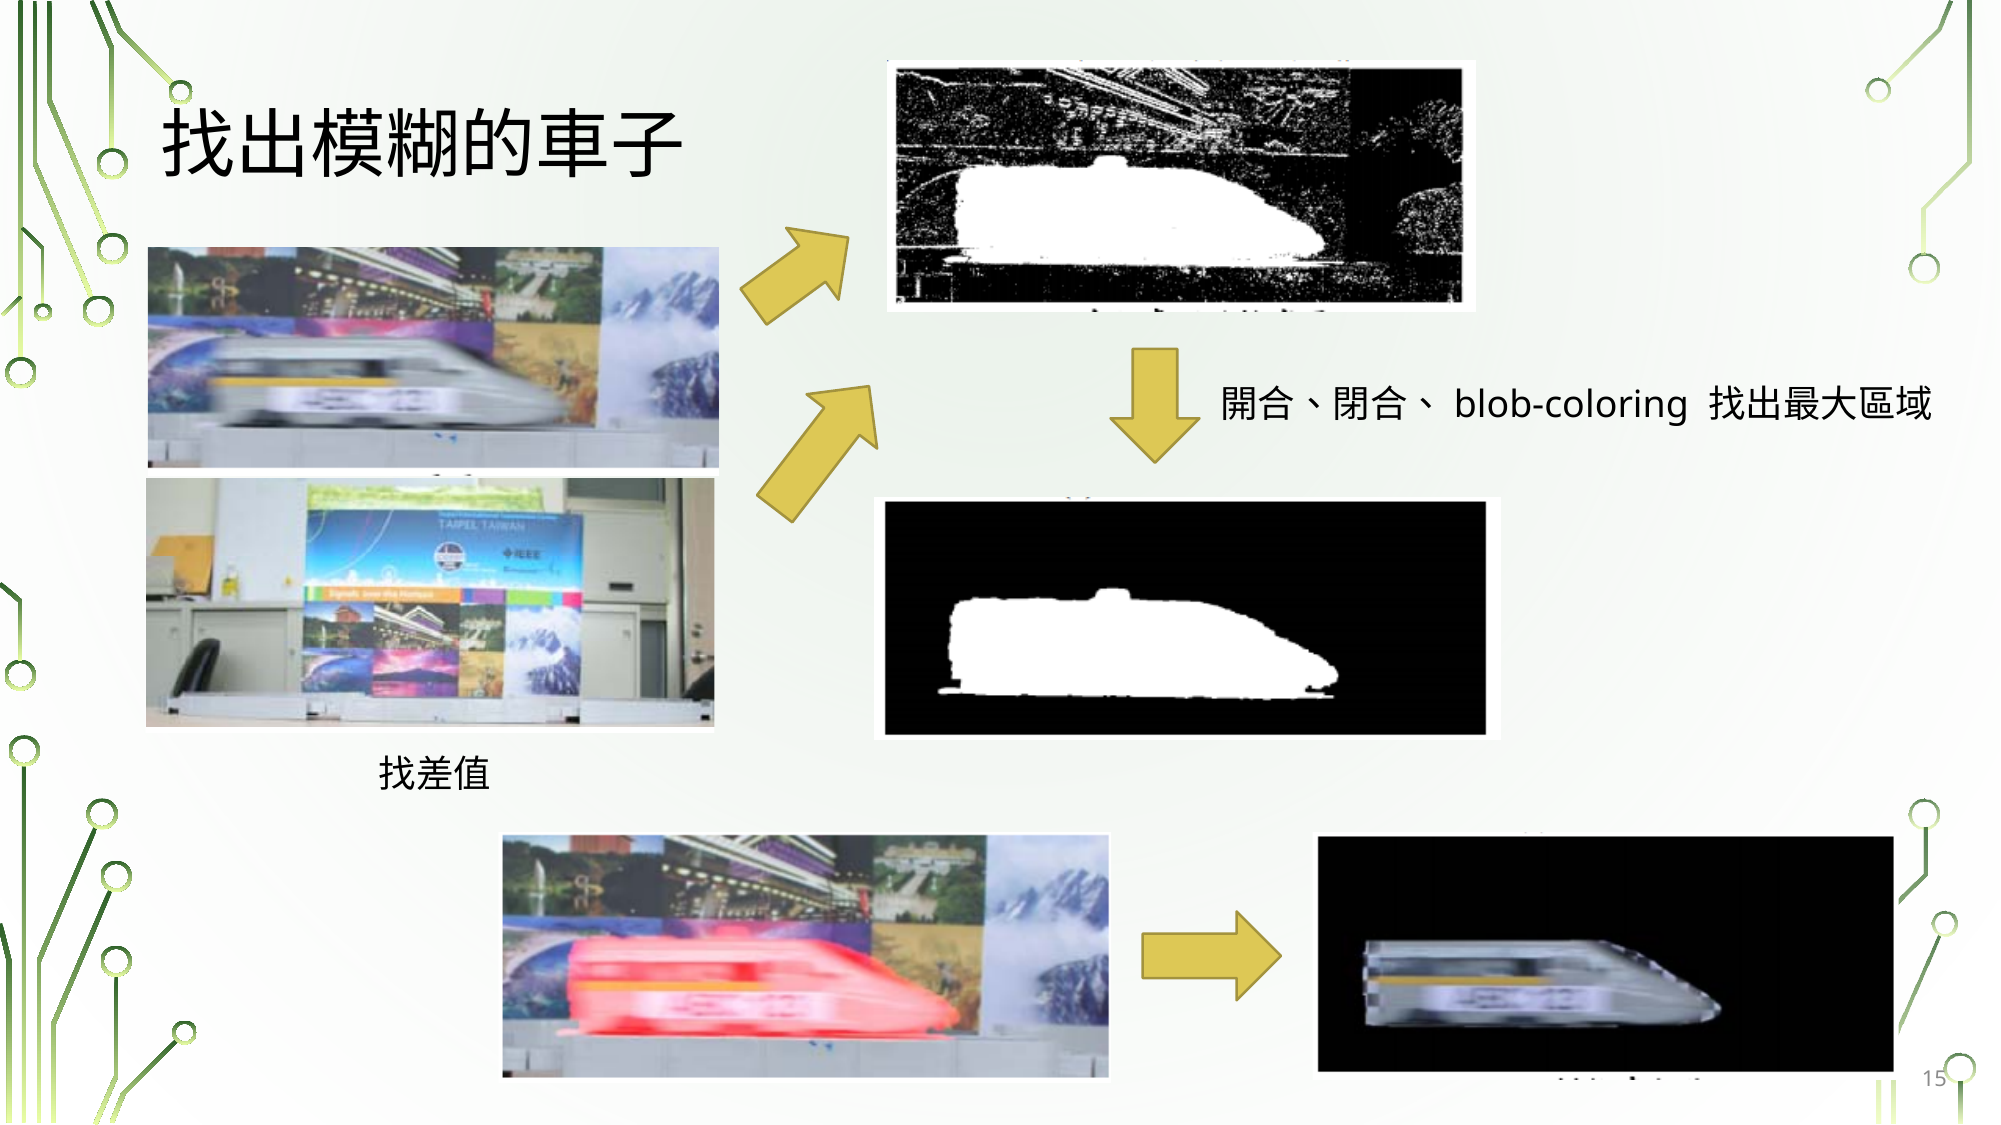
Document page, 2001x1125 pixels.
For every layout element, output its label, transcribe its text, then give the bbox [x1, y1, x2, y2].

picture [1312, 831, 1899, 1080]
text_box [755, 384, 879, 524]
picture [147, 247, 720, 476]
text_box 開合、閉合、blob-coloring 找出最大區域 [1205, 372, 1948, 432]
text_box 找差值 [363, 742, 557, 802]
picture [887, 60, 1476, 313]
slide_number 15 [1835, 1049, 1962, 1110]
text_box [1109, 347, 1201, 464]
picture [145, 478, 715, 734]
text_box [739, 226, 850, 326]
text_box [1141, 910, 1282, 1002]
title 找出模糊的車子 [145, 26, 1771, 269]
picture [498, 831, 1112, 1083]
picture [874, 496, 1501, 740]
